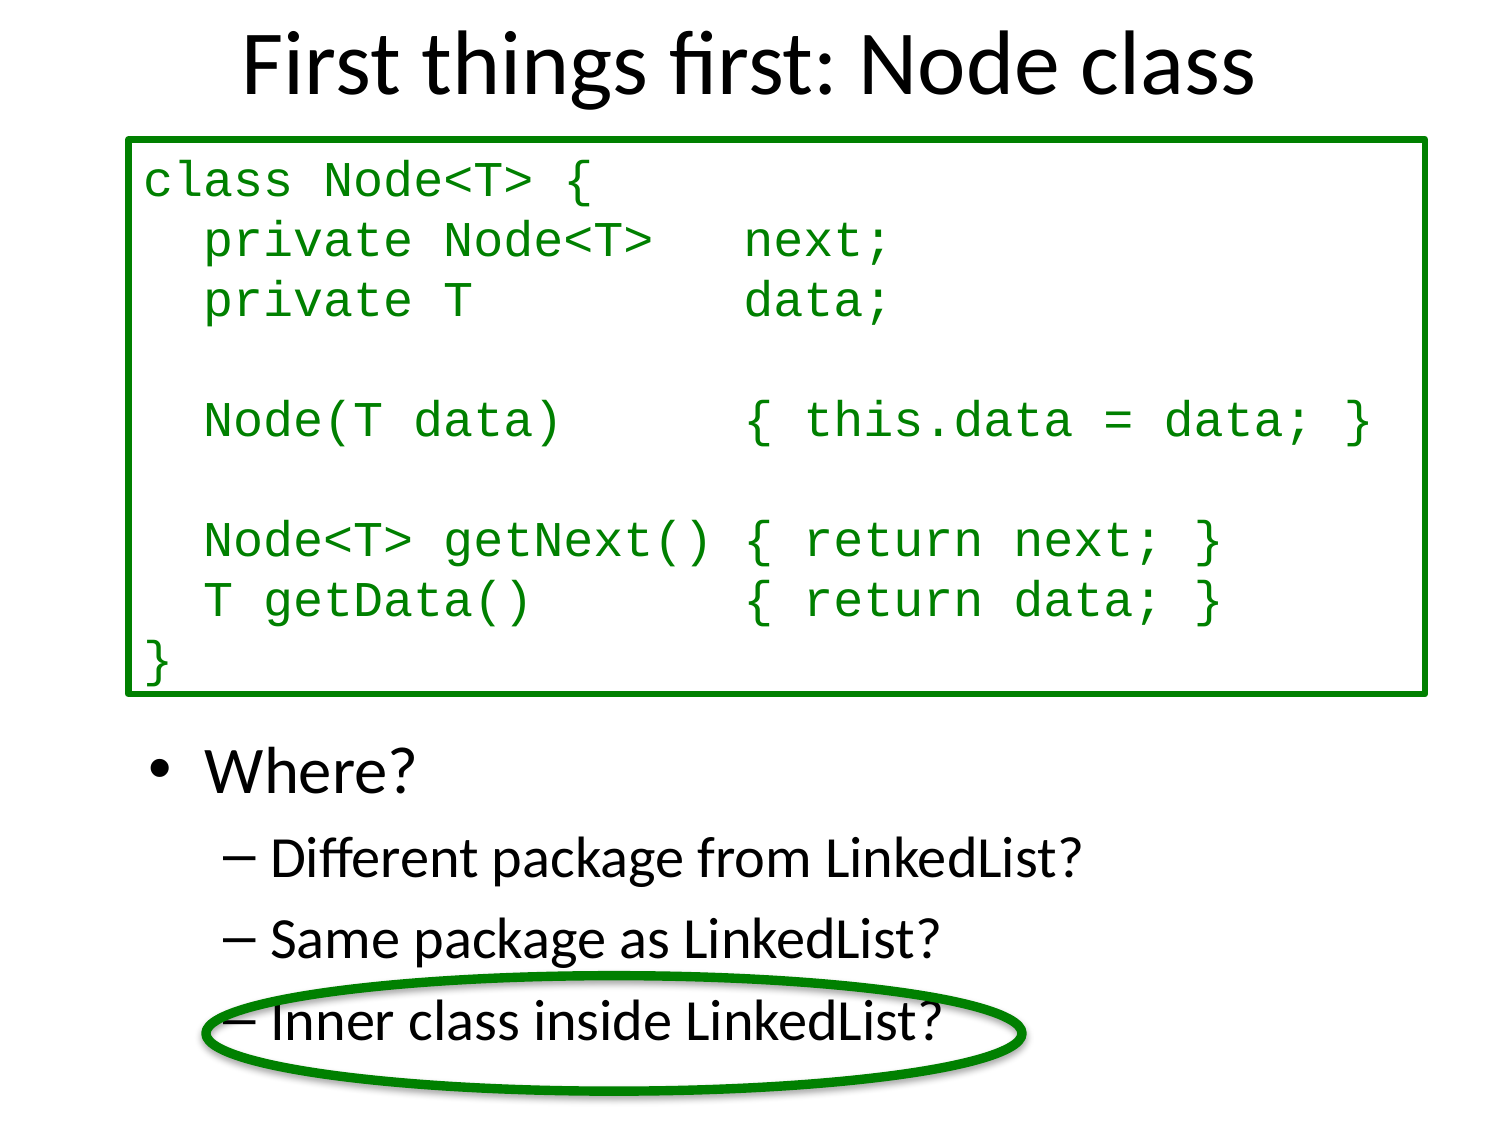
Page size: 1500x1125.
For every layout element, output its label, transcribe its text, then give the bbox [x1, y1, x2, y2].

title First things first: Node class [75, 0, 1425, 152]
list Where? Different package from LinkedList? Same package as LinkedList? Inner class inside LinkedList? [133, 719, 1484, 1125]
text_box class Node<T> { private Node<T> next; private T data; Node(T data) { this.data = data; } Node<T> getNext() { return next; } T getData() { return data; } } [128, 139, 1425, 695]
text_box [205, 974, 1023, 1092]
